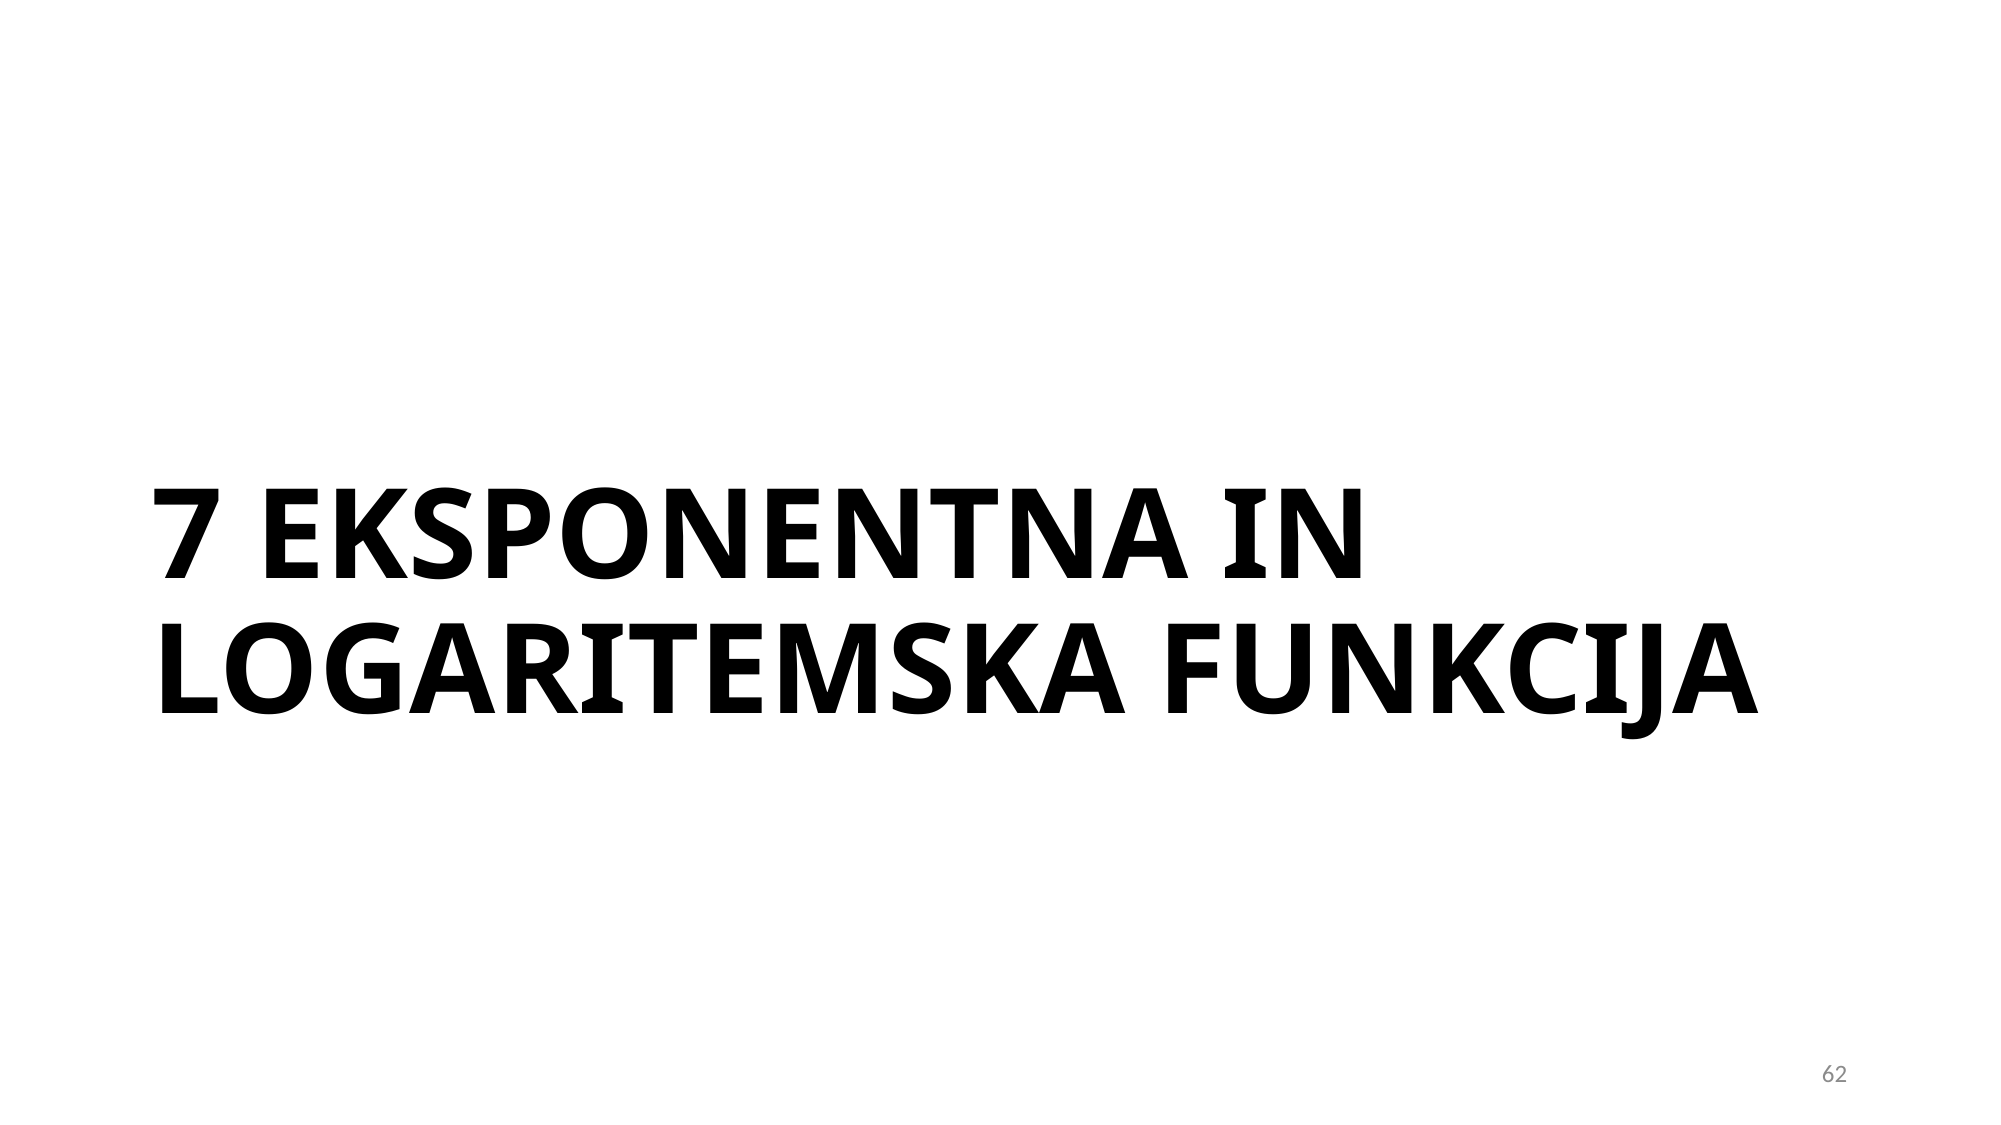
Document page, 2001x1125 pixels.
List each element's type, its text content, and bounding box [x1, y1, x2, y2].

slide_number 62 [1412, 1042, 1863, 1103]
title 7 EKSPONENTNA IN LOGARITEMSKA FUNKCIJA [136, 280, 1862, 749]
